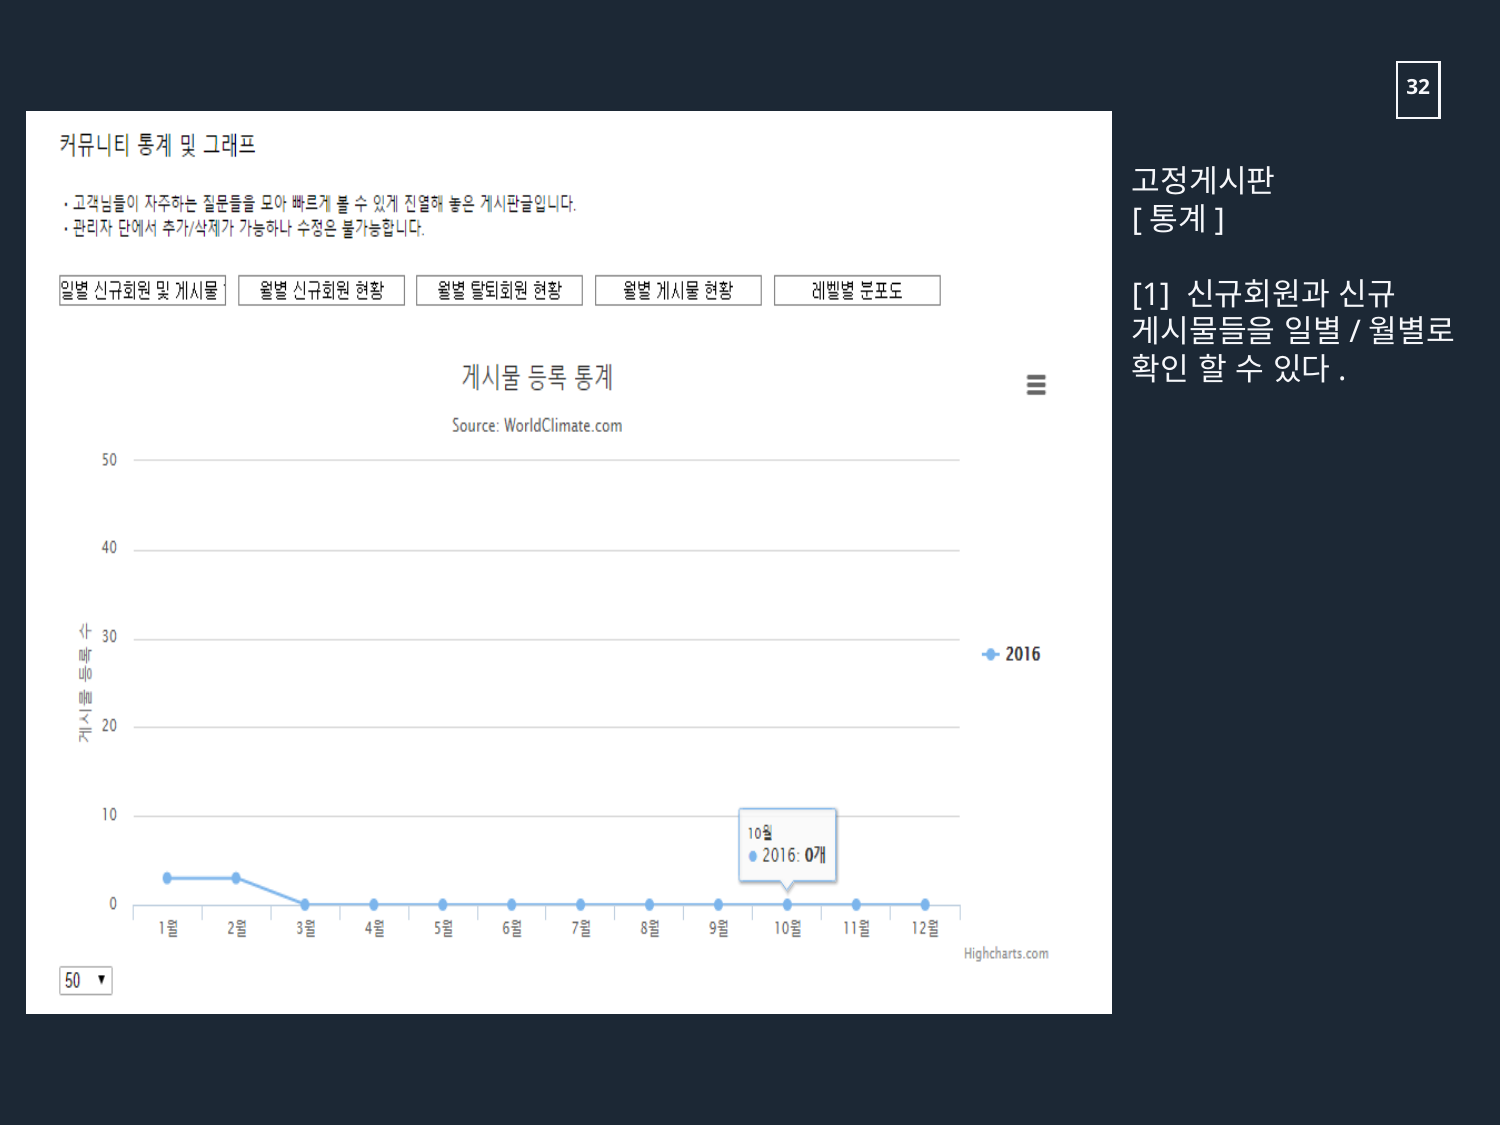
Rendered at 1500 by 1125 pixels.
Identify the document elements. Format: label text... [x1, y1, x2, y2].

text_box 고정게시판 [통계] [1] 신규회원과 신규 게시물들을 일별/월별로 확인 할 수 있다. [1117, 154, 1479, 394]
picture [26, 111, 1112, 1014]
